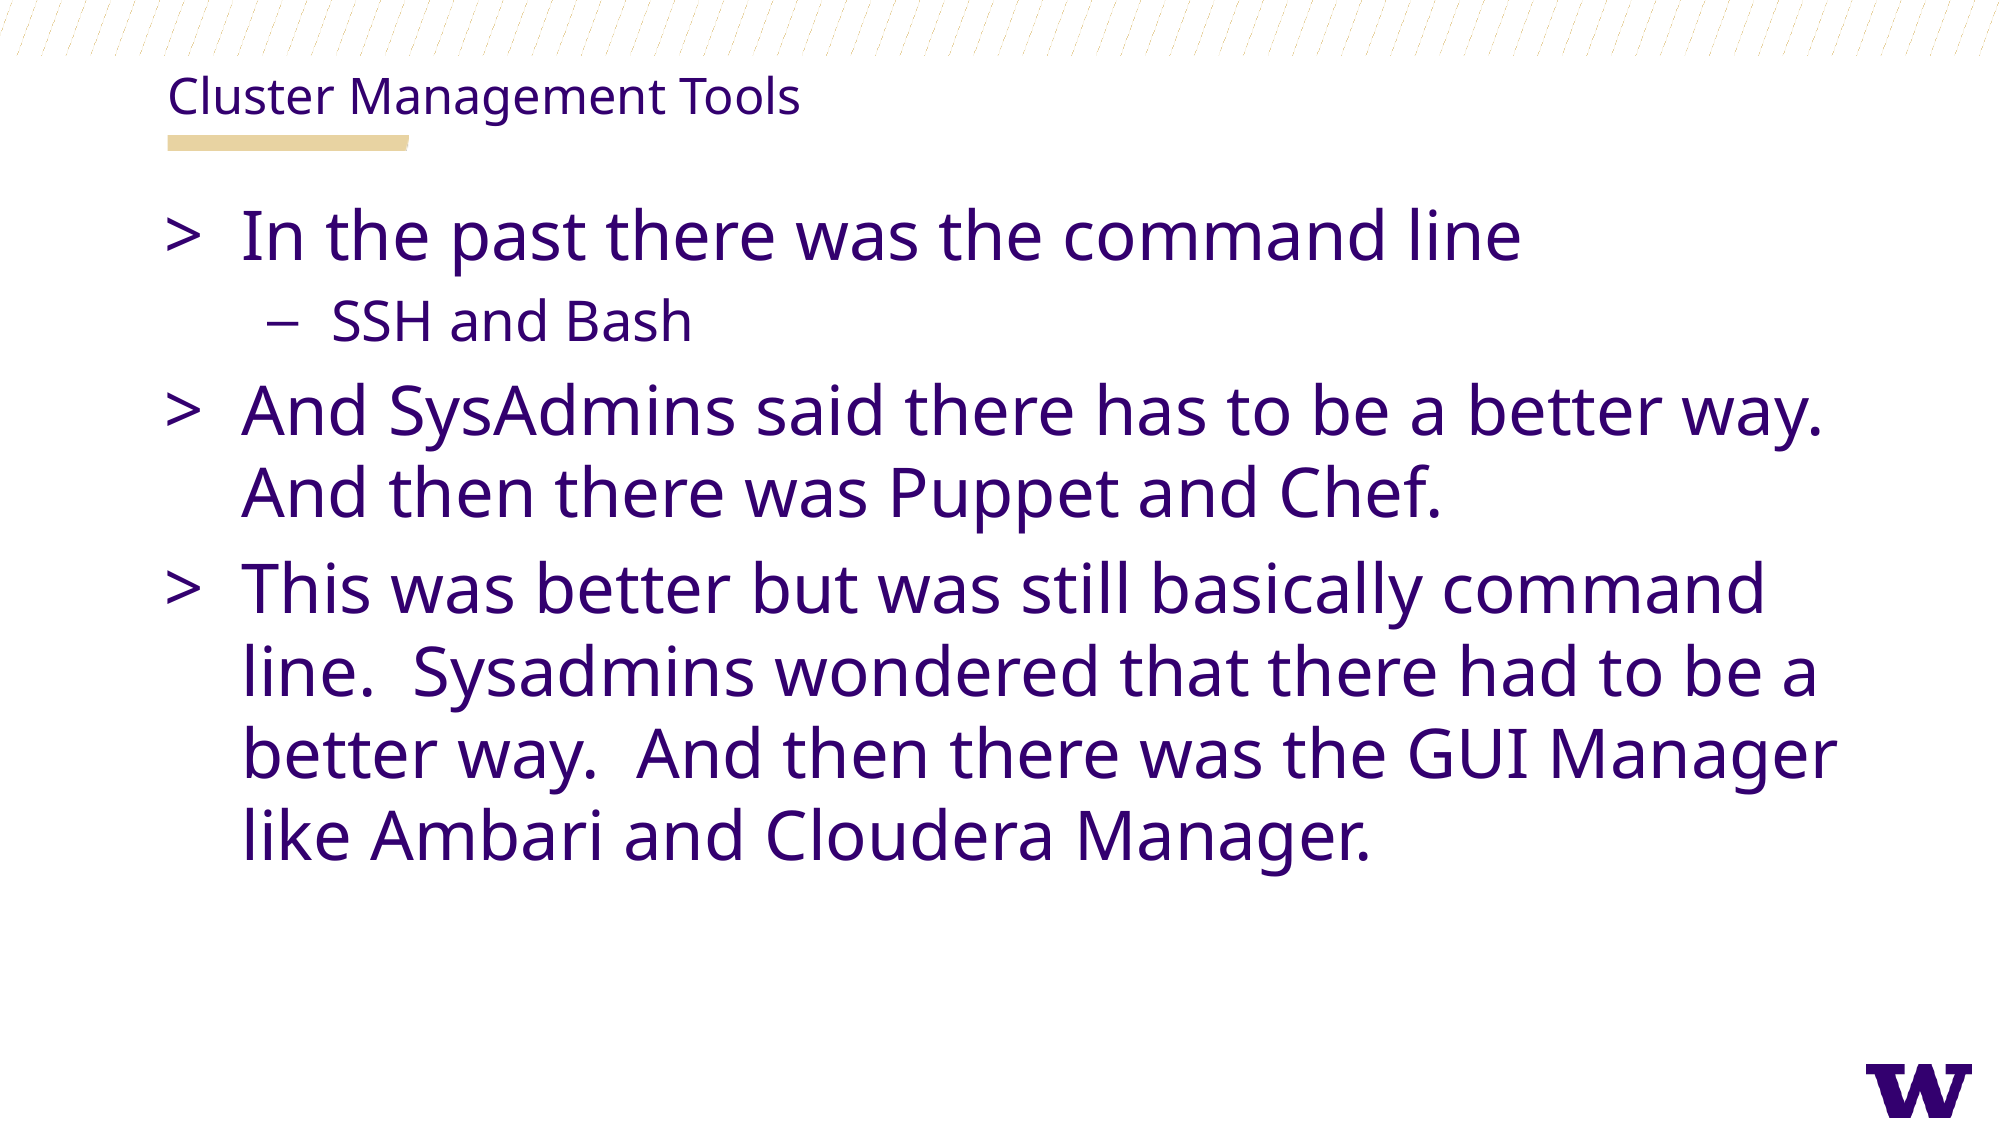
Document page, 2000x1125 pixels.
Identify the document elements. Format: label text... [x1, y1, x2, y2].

picture [0, 0, 2000, 56]
list Cluster Management Tools [146, 60, 1937, 136]
list In the past there was the command line SSH and Bash And SysAdmins said there has to be a better way. And then there was Puppet and Chef. This was better but was still basically command line. Sysadmins wondered that there had to be a better way. And then there was the GUI Manager like Ambari and Cloudera Manager. [144, 181, 1937, 1053]
